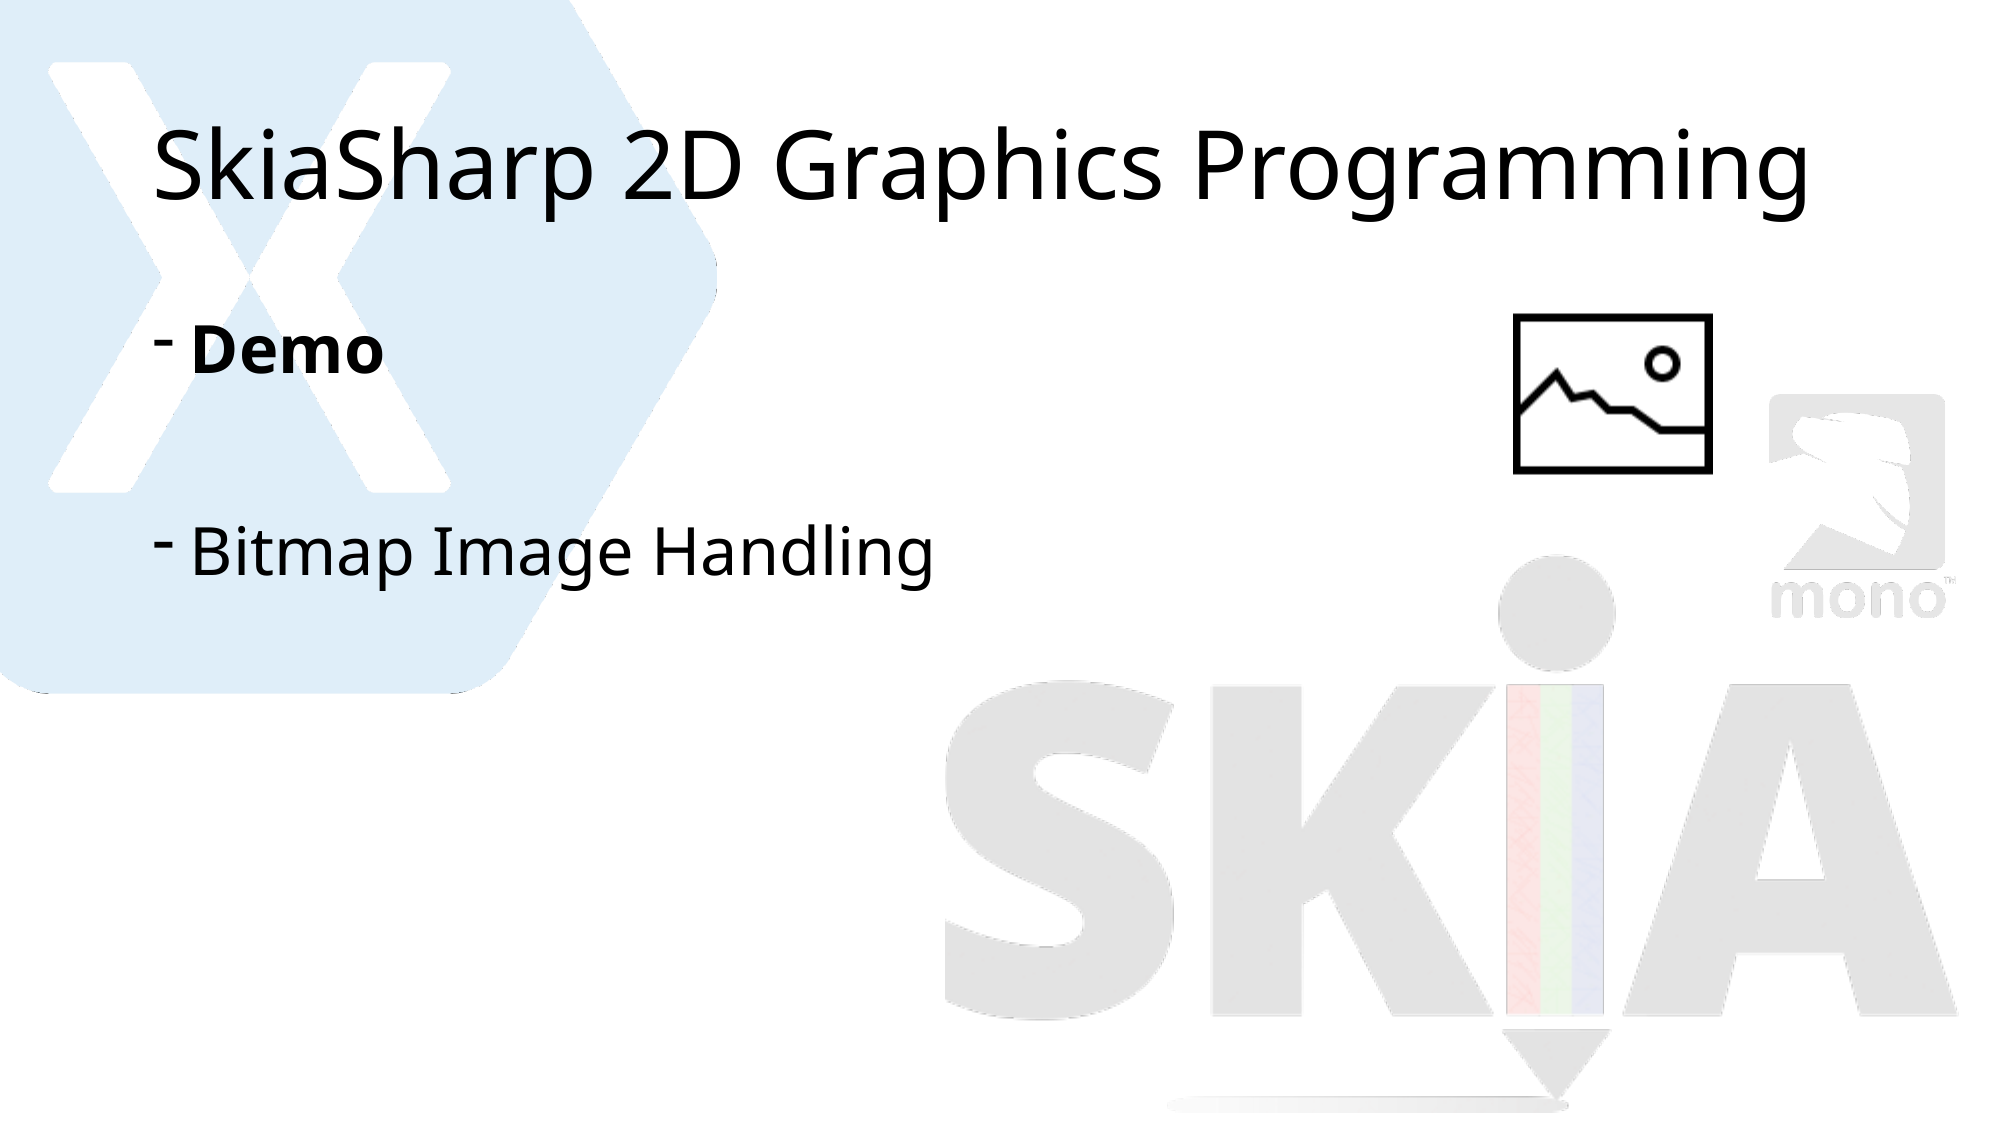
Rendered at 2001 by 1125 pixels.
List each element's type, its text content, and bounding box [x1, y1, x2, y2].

picture [0, 0, 717, 694]
picture [1513, 294, 1713, 495]
picture [945, 394, 1961, 1113]
list Demo Bitmap Image Handling [137, 299, 1863, 1014]
title SkiaSharp 2D Graphics Programming [717, 59, 1863, 278]
